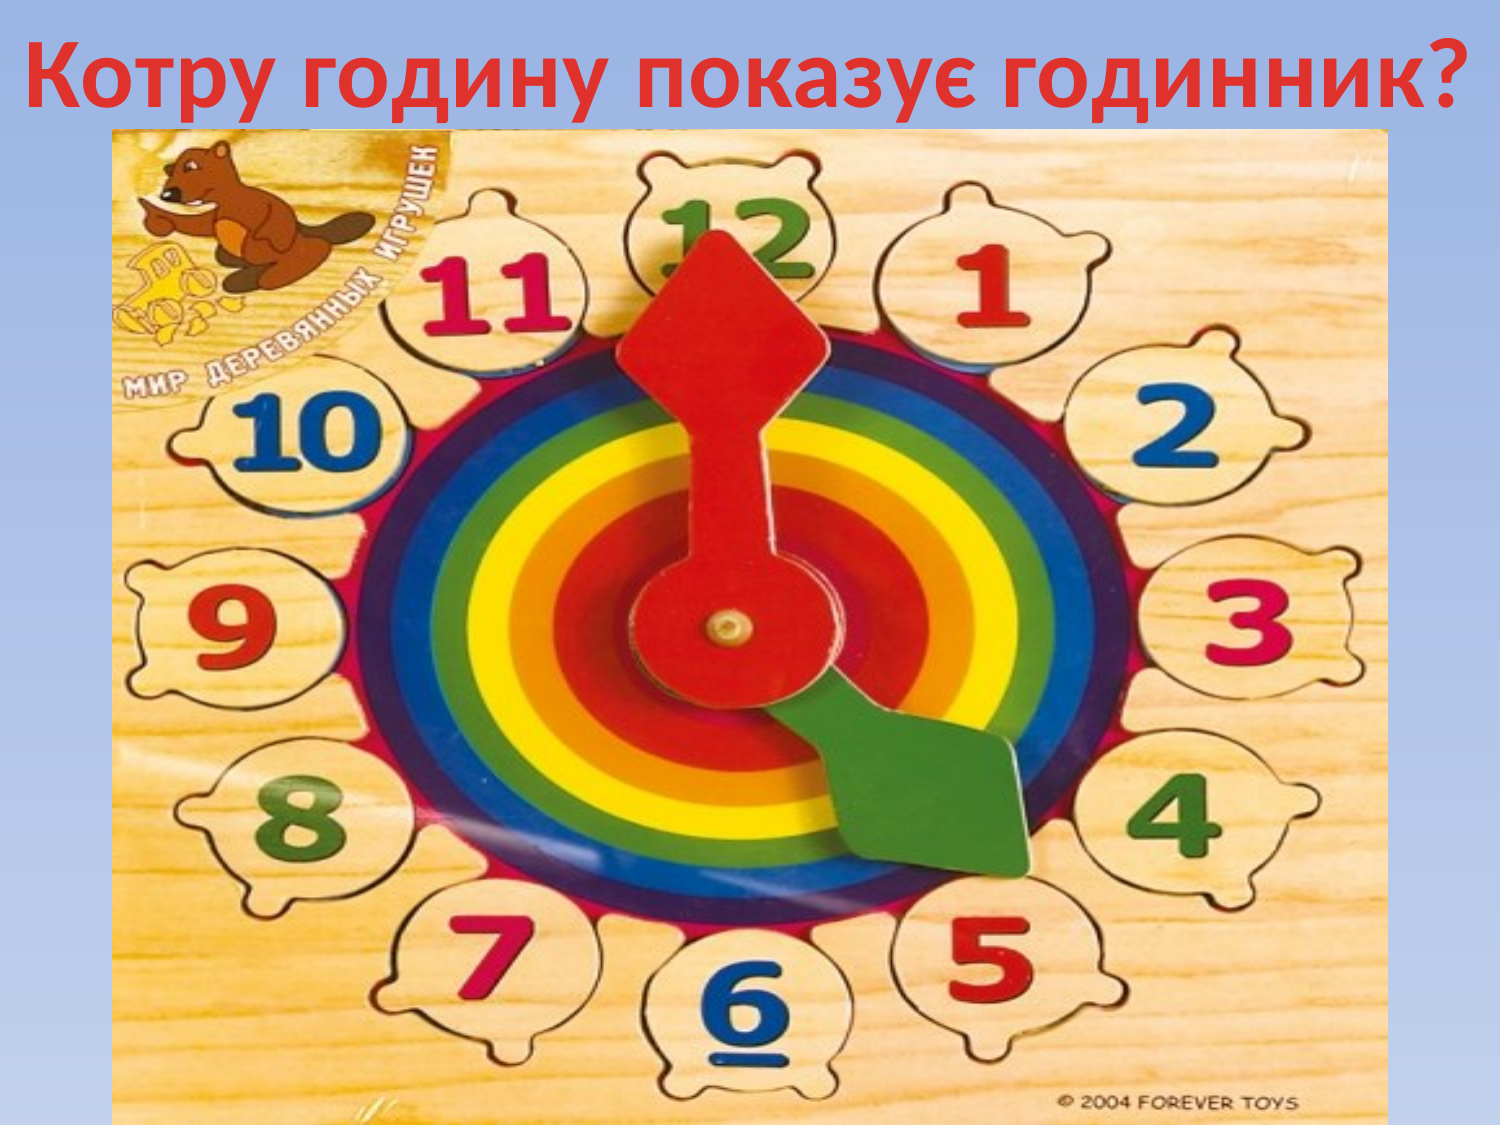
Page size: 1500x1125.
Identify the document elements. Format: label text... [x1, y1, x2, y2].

text_box Котру годину показує годинник? [9, 0, 1490, 135]
picture [111, 128, 1389, 1125]
